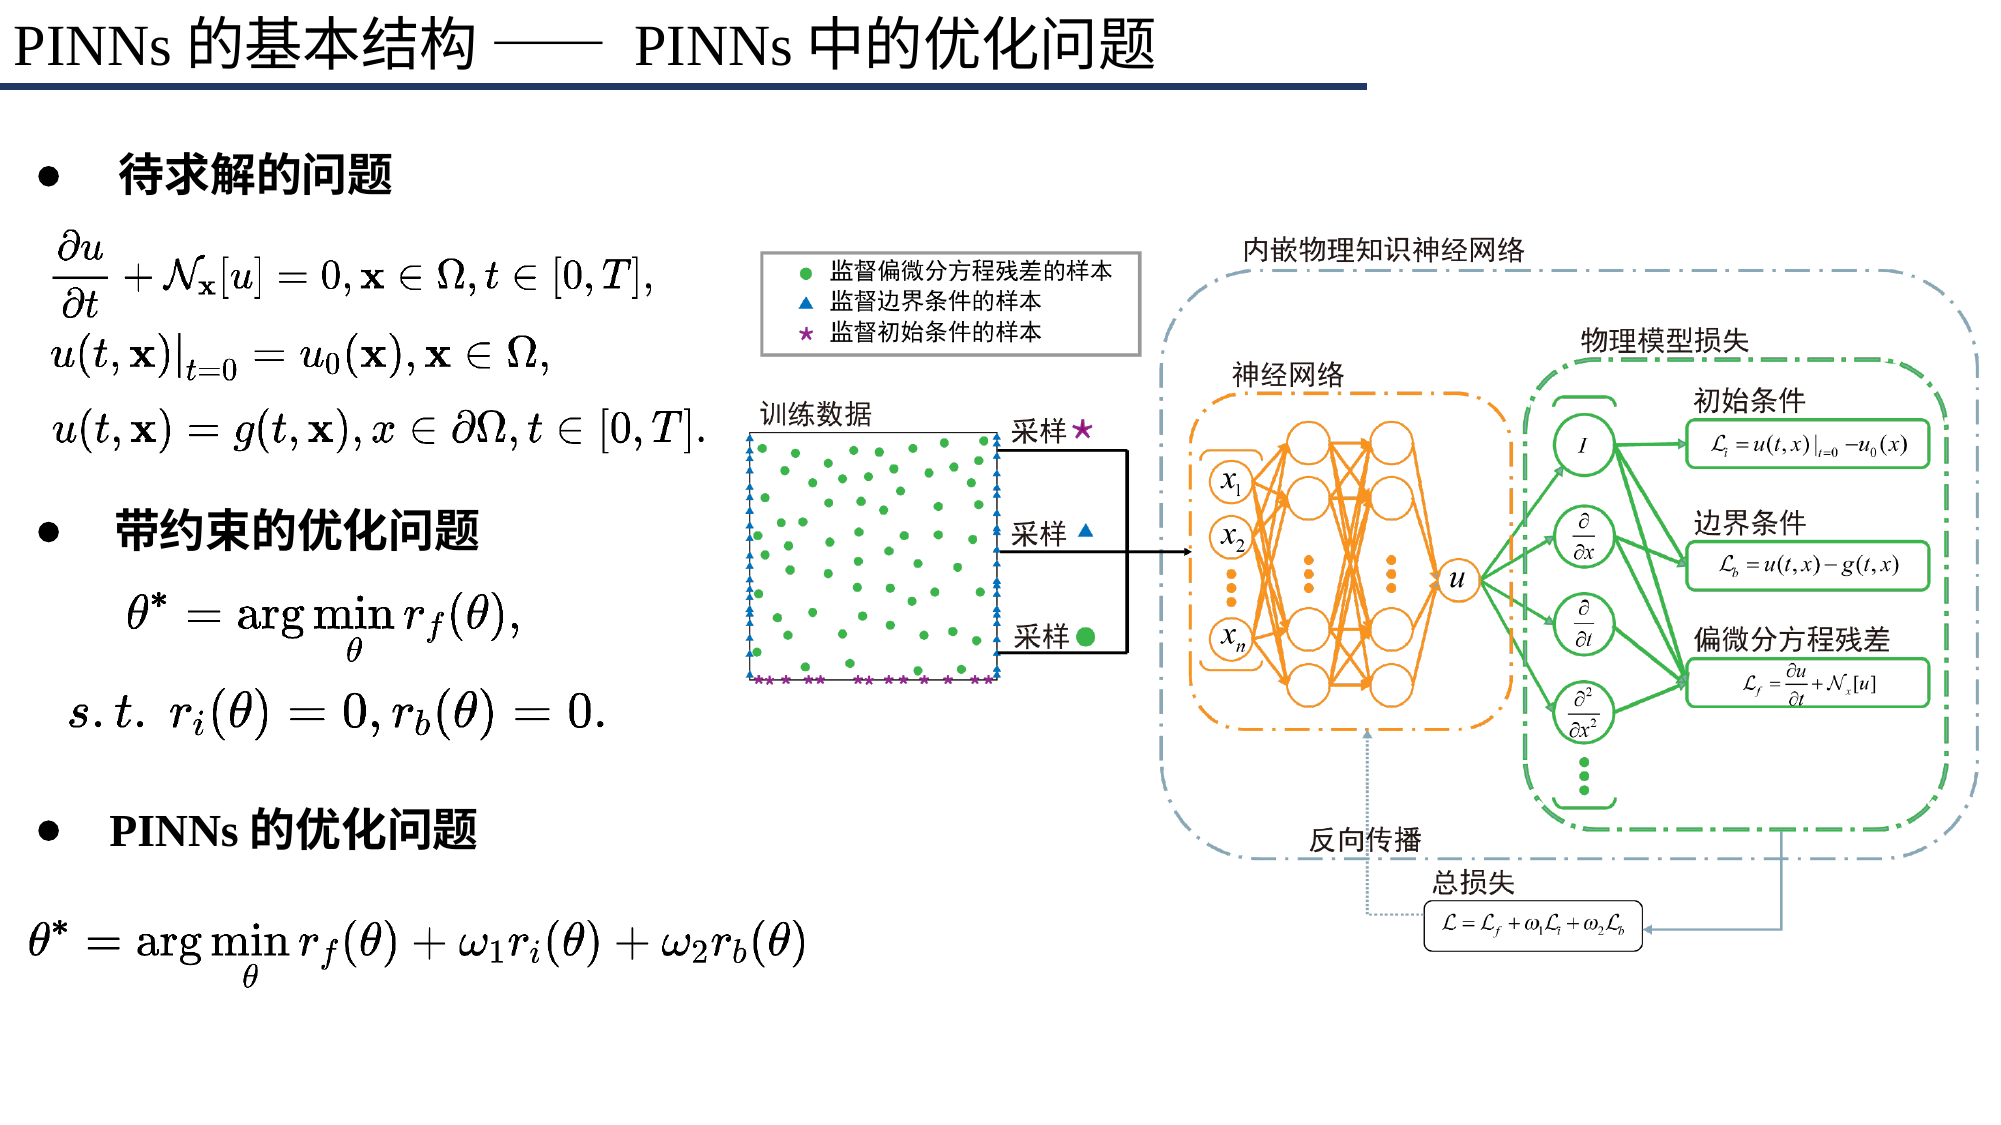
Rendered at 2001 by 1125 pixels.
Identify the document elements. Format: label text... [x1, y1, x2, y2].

picture [121, 586, 523, 668]
picture [19, 235, 1979, 998]
text_box 待求解的问题 [103, 138, 409, 209]
text_box [38, 165, 59, 187]
text_box PINNs的优化问题 [94, 792, 494, 863]
picture [44, 399, 712, 462]
text_box PINNs的基本结构 —— PINNs中的优化问题 [0, 0, 1172, 83]
text_box 带约束的优化问题 [99, 494, 496, 564]
picture [62, 680, 610, 747]
picture [44, 221, 660, 387]
text_box [38, 820, 59, 841]
text_box [38, 521, 59, 543]
